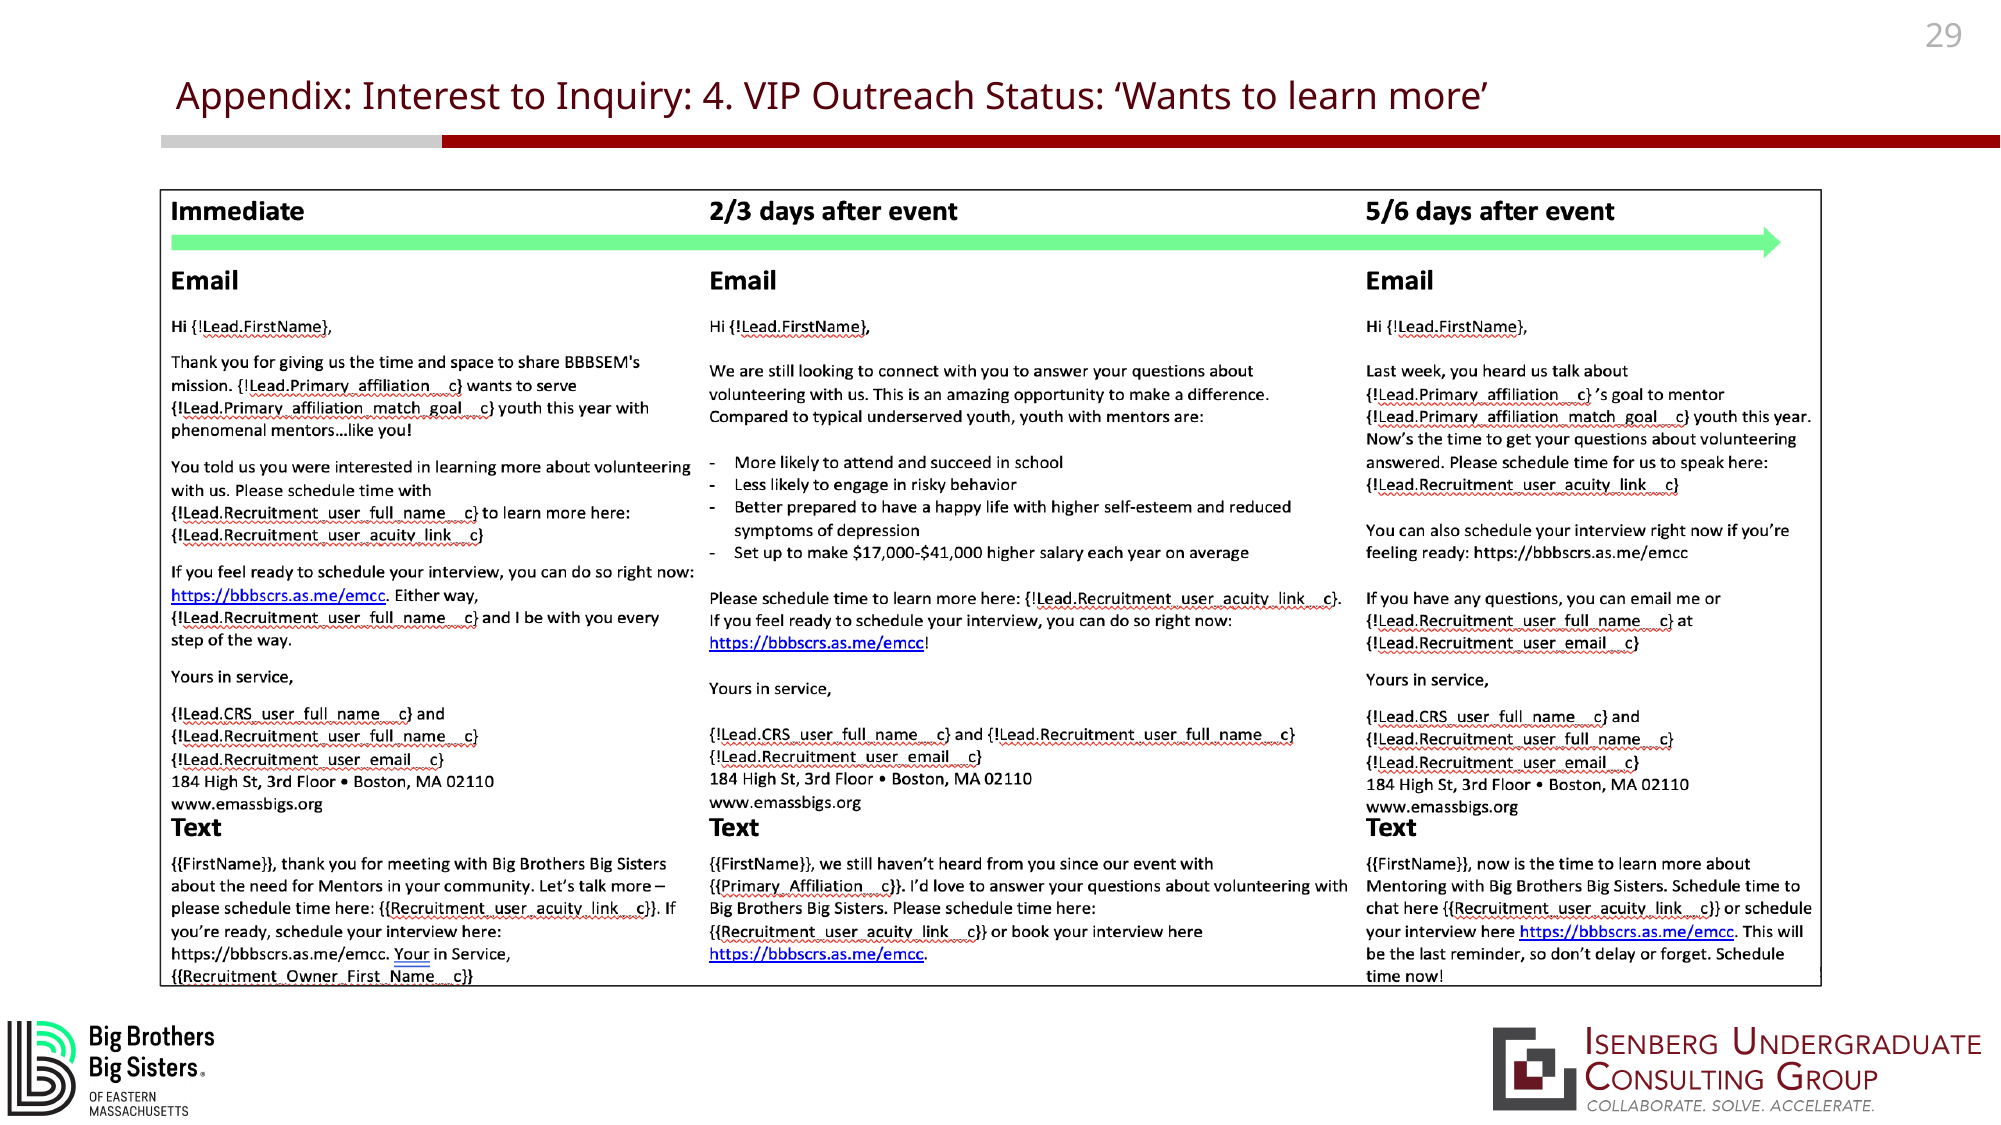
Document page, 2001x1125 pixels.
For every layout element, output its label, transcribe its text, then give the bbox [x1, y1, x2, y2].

slide_number 29 [1887, 6, 1978, 67]
picture [7, 1021, 214, 1116]
picture [1461, 979, 2001, 1125]
list Appendix: Interest to Inquiry: 4. VIP Outreach Status: ‘Wants to learn more’ [161, 69, 1906, 131]
picture [161, 190, 1821, 986]
